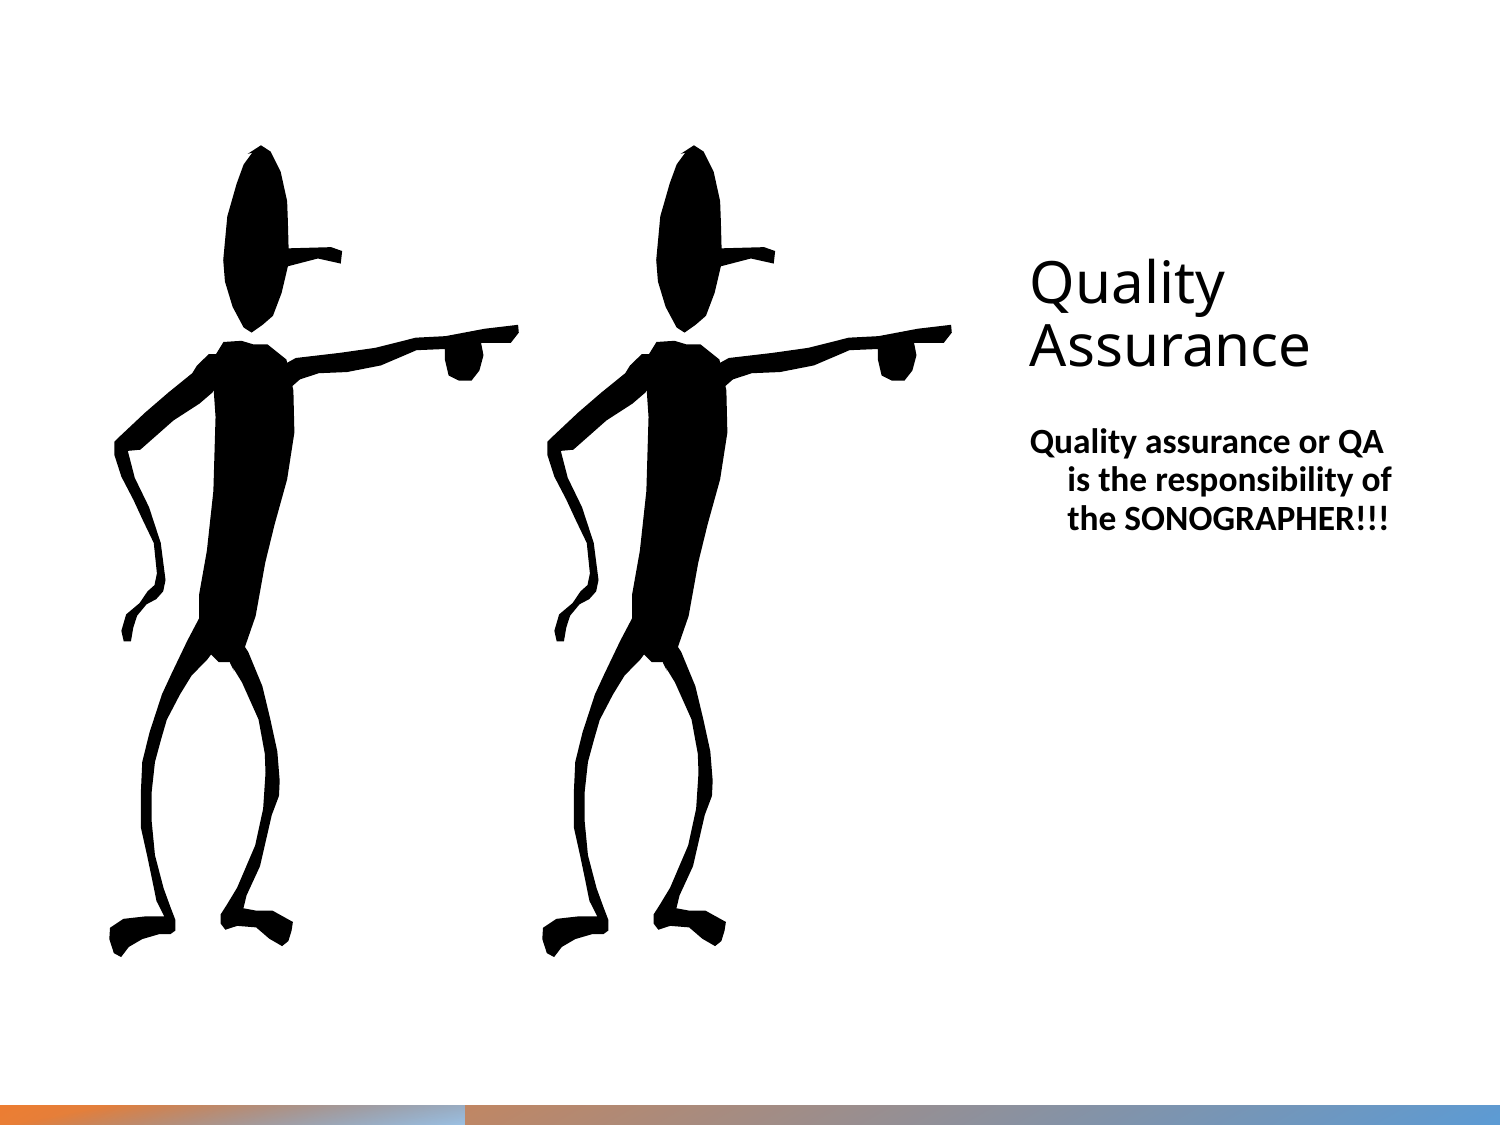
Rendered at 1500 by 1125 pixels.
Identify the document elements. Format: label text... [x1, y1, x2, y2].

picture [541, 144, 952, 958]
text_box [0, 1105, 1500, 1125]
picture [108, 144, 519, 958]
title Quality Assurance [1015, 121, 1418, 387]
list Quality assurance or QA is the responsibility of the SONOGRAPHER!!! [1015, 415, 1414, 982]
